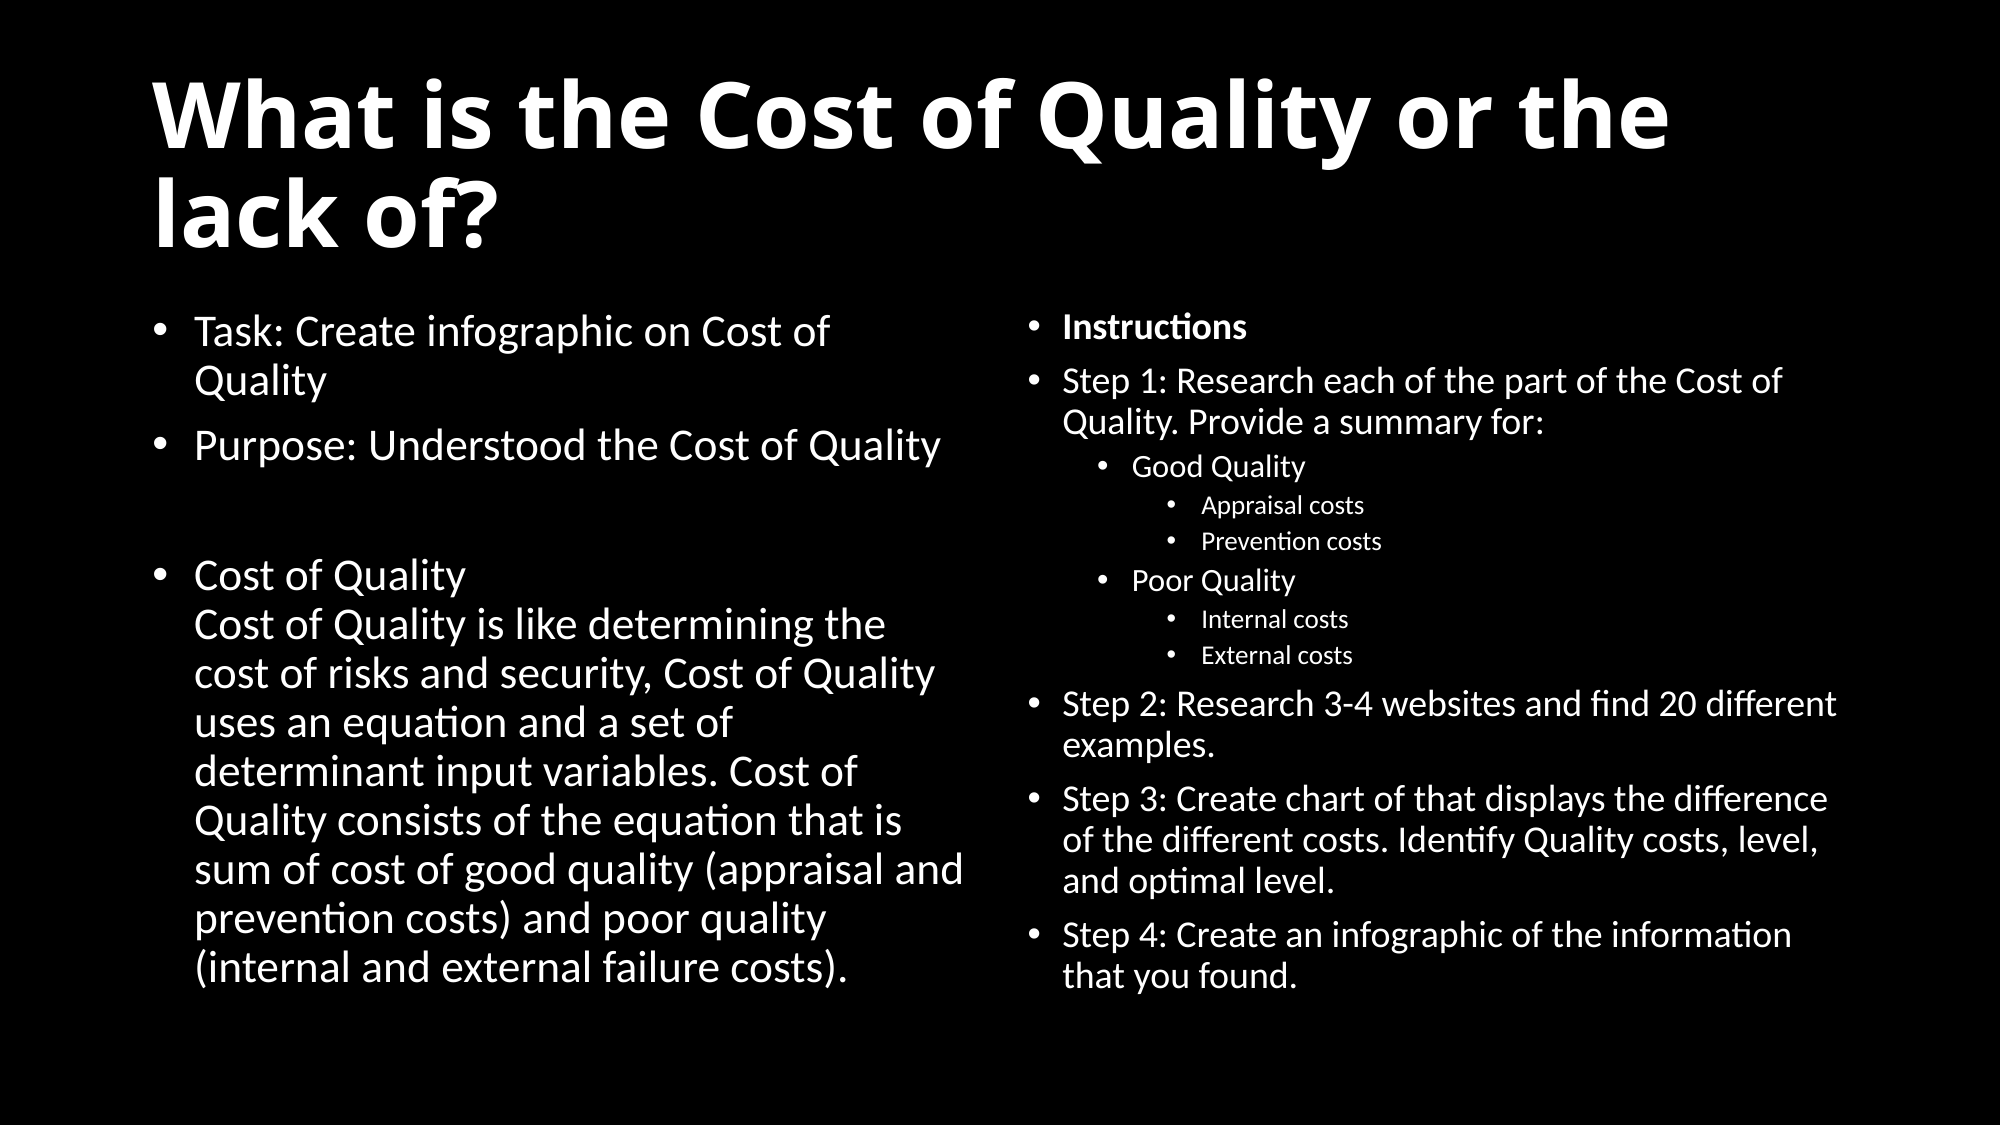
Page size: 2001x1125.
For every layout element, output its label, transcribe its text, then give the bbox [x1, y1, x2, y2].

title What is the Cost of Quality or the lack of? [137, 59, 1863, 278]
list Task: Create infographic on Cost of Quality Purpose: Understood the Cost of Quality Cost of Quality Cost of Quality is like determining the cost of risks and security, Cost of Quality uses an equation and a set of determinant input variables. Cost of Quality consists of the equation that is sum of cost of good quality (appraisal and prevention costs) and poor quality (internal and external failure costs). [137, 299, 988, 1014]
list Instructions Step 1: Research each of the part of the Cost of Quality. Provide a summary for: Good Quality Appraisal costs Prevention costs Poor Quality Internal costs External costs Step 2: Research 3-4 websites and find 20 different examples. Step 3: Create chart of that displays the difference of the different costs. Identify Quality costs, level, and optimal level. Step 4: Create an infographic of the information that you found. [1012, 299, 1863, 1014]
